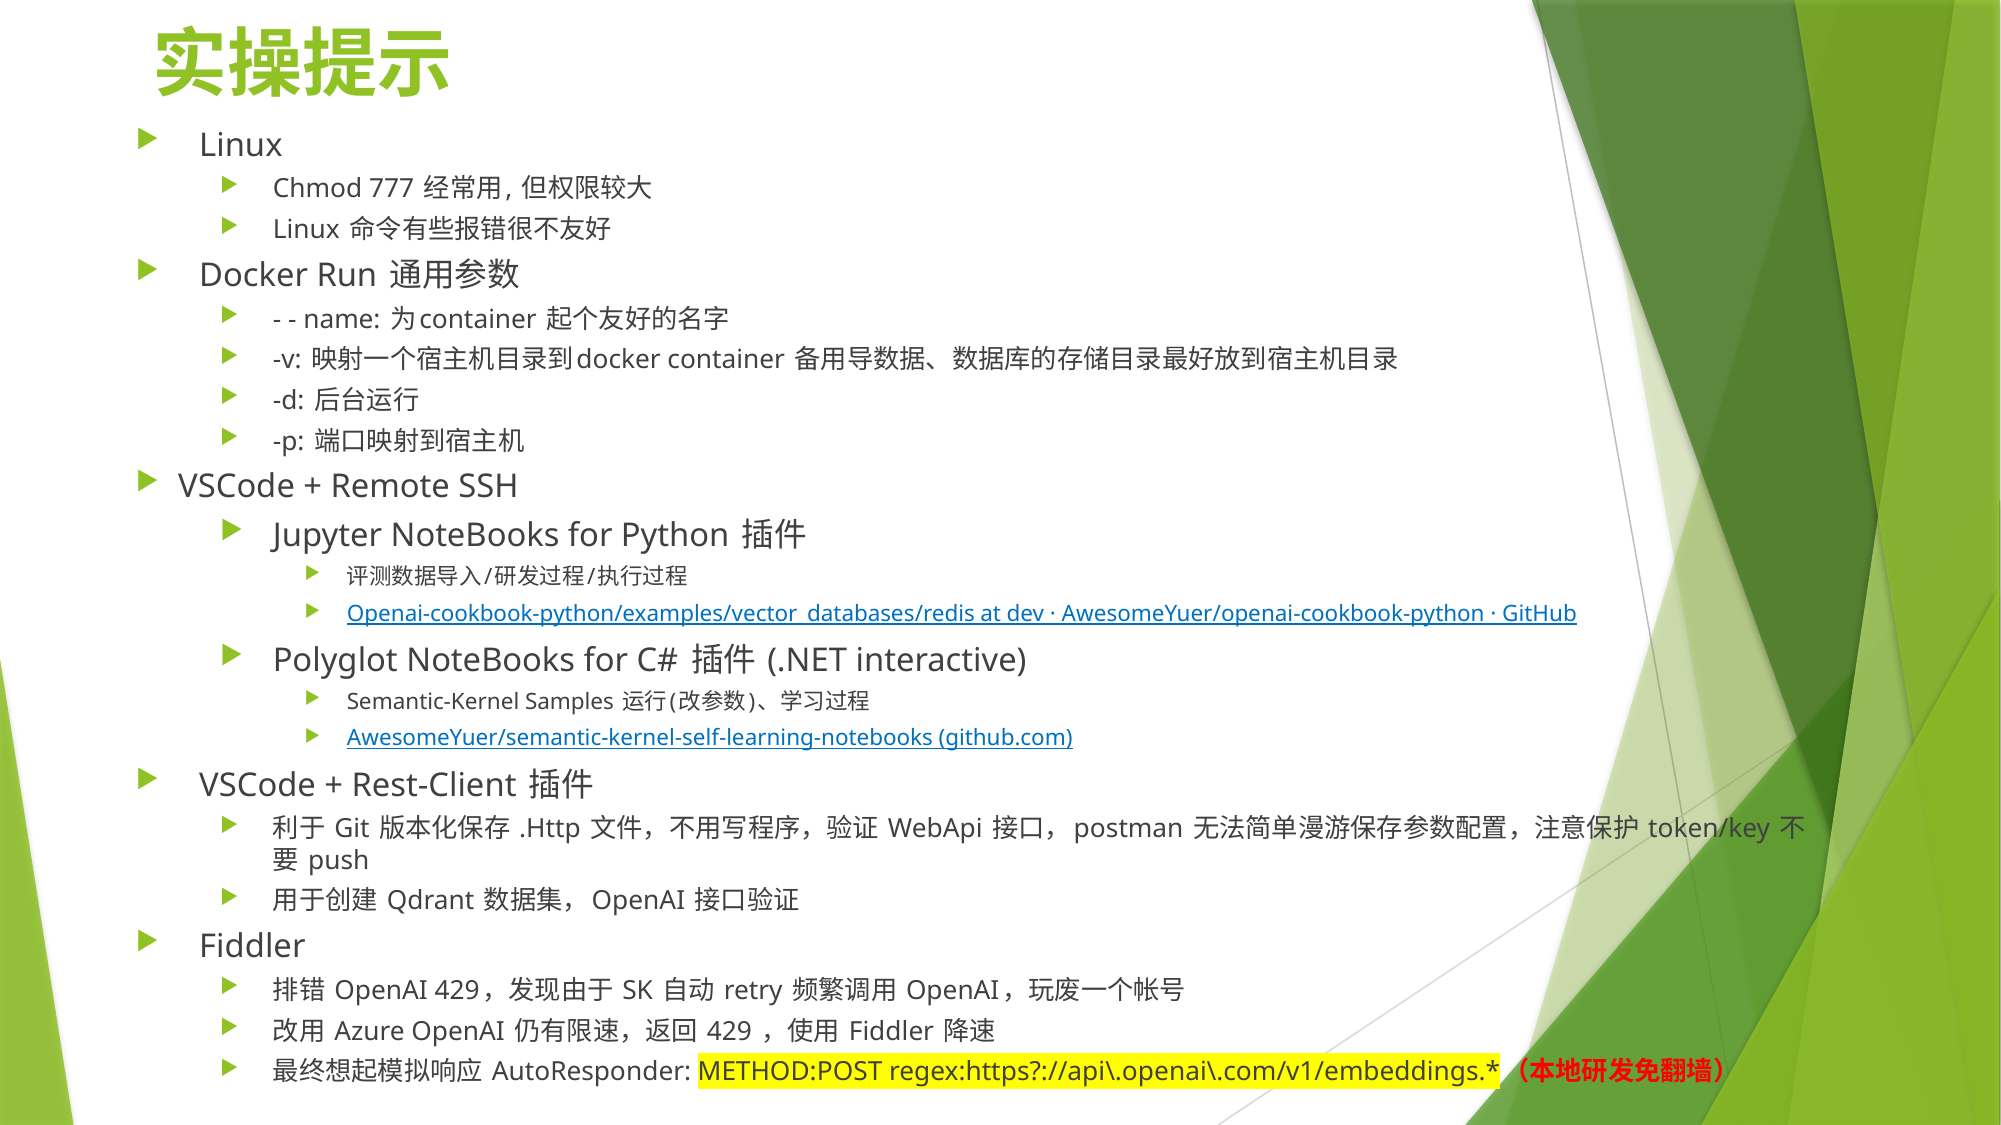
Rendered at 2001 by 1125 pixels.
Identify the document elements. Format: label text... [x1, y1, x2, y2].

list Linux Chmod 777 经常用, 但权限较大 Linux 命令有些报错很不友好 Docker Run 通用参数 - - name: 为container 起个友好的名字 -v: 映射一个宿主机目录到docker container 备用导数据、数据库的存储目录最好放到宿主机目录 -d: 后台运行 -p: 端口映射到宿主机 VSCode + Remote SSH Jupyter NoteBooks for Python 插件 评测数据导入/研发过程/执行过程 Openai-cookbook-python/examples/vector_databases/redis at dev · AwesomeYuer/openai-cookbook-python · GitHub Polyglot NoteBooks for C# 插件 (.NET interactive) Semantic-Kernel Samples 运行(改参数)、学习过程 AwesomeYuer/semantic-kernel-self-learning-notebooks (github.com) VSCode + Rest-Client 插件 利于 Git 版本化保存 .Http 文件，不用写程序，验证 WebApi 接口，postman 无法简单漫游保存参数配置，注意保护 token/key 不要 push 用于创建 Qdrant 数据集，OpenAI 接口验证 Fiddler 排错 OpenAI 429，发现由于 SK 自动 retry 频繁调用 OpenAI，玩废一个帐号 改用 Azure OpenAI 仍有限速，返回 429 ，使用 Fiddler 降速 最终想起模拟响应 AutoResponder: METHOD:POST regex:https?://api\.openai\.com/v1/embeddings.*（本地研发免翻墙） [120, 115, 1846, 1103]
title 实操提示 [137, 7, 1863, 169]
